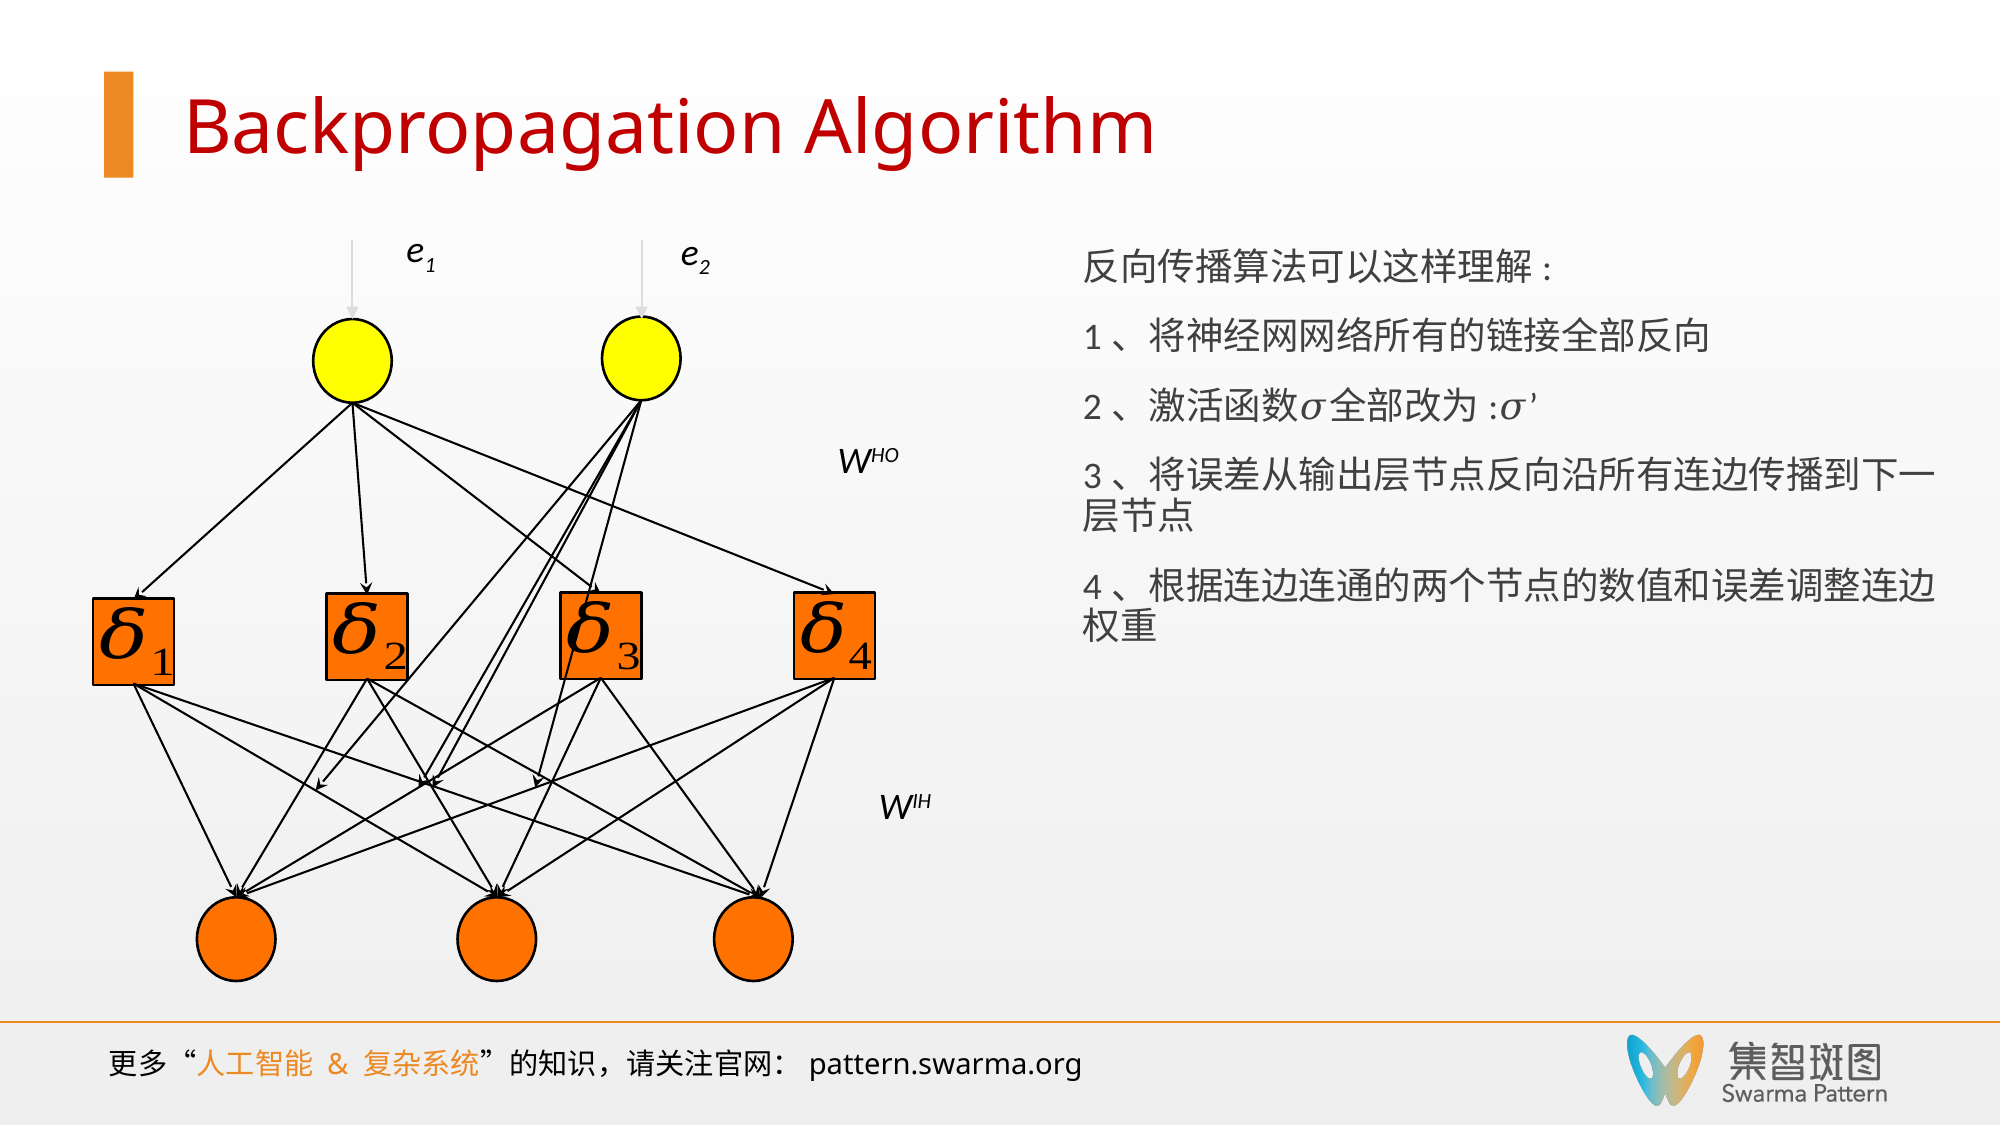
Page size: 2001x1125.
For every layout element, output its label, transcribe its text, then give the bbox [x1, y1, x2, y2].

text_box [132, 682, 233, 899]
text_box WIH [864, 774, 1042, 835]
text_box [456, 909, 538, 983]
text_box [600, 315, 682, 396]
text_box [195, 909, 277, 983]
text_box Backpropagation Algorithm [168, 71, 1773, 177]
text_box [235, 678, 368, 898]
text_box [766, 677, 835, 899]
text_box WHO [844, 428, 1000, 489]
text_box [311, 317, 394, 396]
picture [1621, 1028, 1907, 1113]
text_box e1 [391, 218, 478, 284]
text_box 更多“人工智能 & 复杂系统”的知识，请关注官网：pattern.swarma.org [94, 1038, 1273, 1088]
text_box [650, 399, 835, 595]
text_box [103, 70, 135, 179]
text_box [374, 678, 761, 899]
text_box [132, 399, 642, 601]
list 反向传播算法可以这样理解: 1、将神经⽹网络所有的链接全部反向 2、激活函数𝜎全部改为:𝜎’ 3、将误差从输出层节点反向沿所有连边传播到下一层节点 4、根据连边连通的两个节点的数值和误差调整连边权重 [1068, 240, 1946, 955]
text_box e2 [666, 220, 753, 287]
text_box [712, 908, 794, 983]
